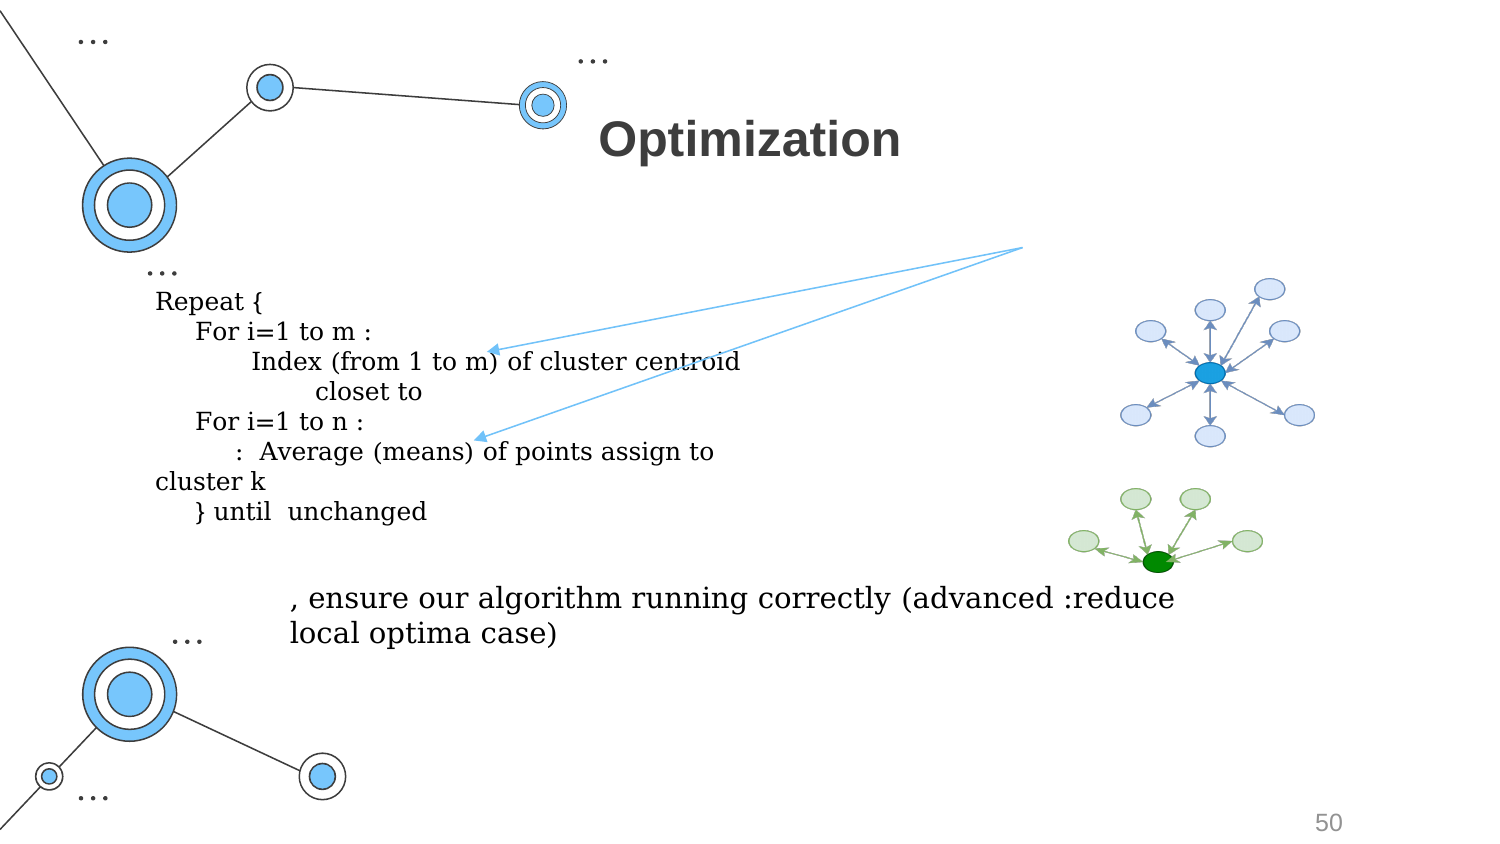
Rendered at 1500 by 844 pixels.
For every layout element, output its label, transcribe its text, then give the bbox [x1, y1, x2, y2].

slide_number 50 [1020, 798, 1359, 844]
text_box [473, 247, 1023, 441]
picture [1068, 277, 1315, 573]
title Optimization [292, 91, 1208, 189]
